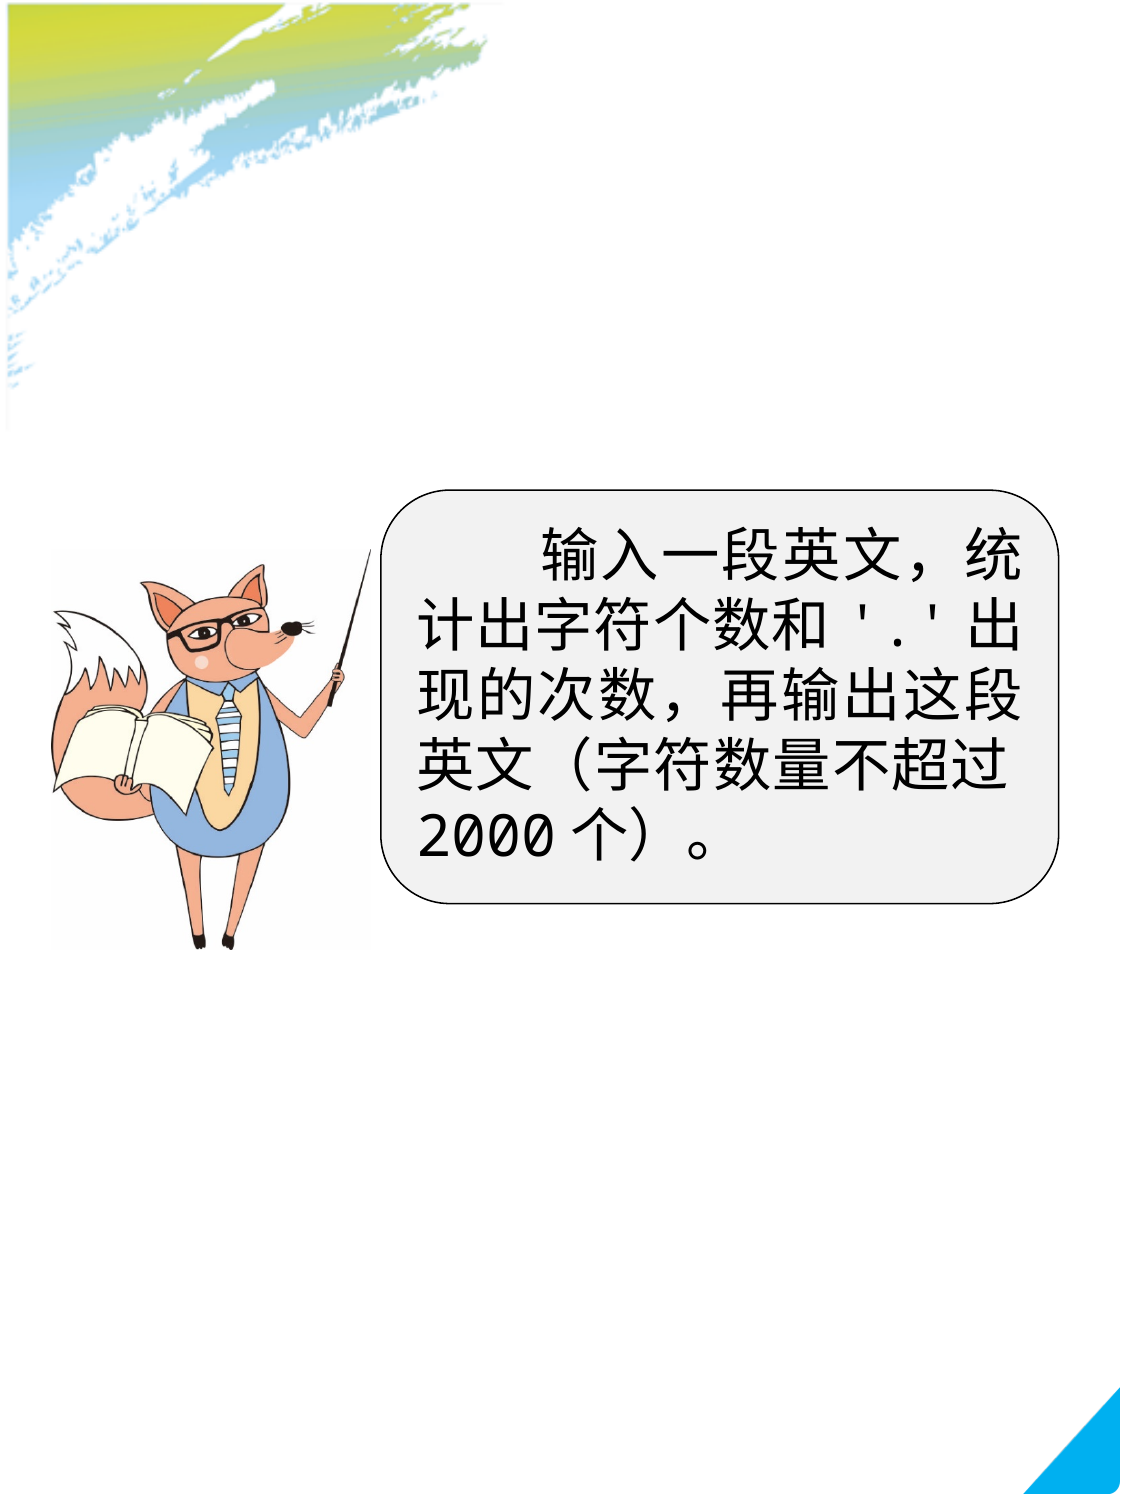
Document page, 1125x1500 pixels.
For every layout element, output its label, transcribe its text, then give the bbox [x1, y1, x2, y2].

picture [51, 549, 371, 950]
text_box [0, 0, 521, 440]
text_box 输入一段英文，统计出字符个数和'.'出现的次数，再输出这段英文（字符数量不超过2000个）。 [380, 490, 1059, 904]
picture [1023, 1387, 1118, 1492]
picture [1114, 1487, 1120, 1494]
